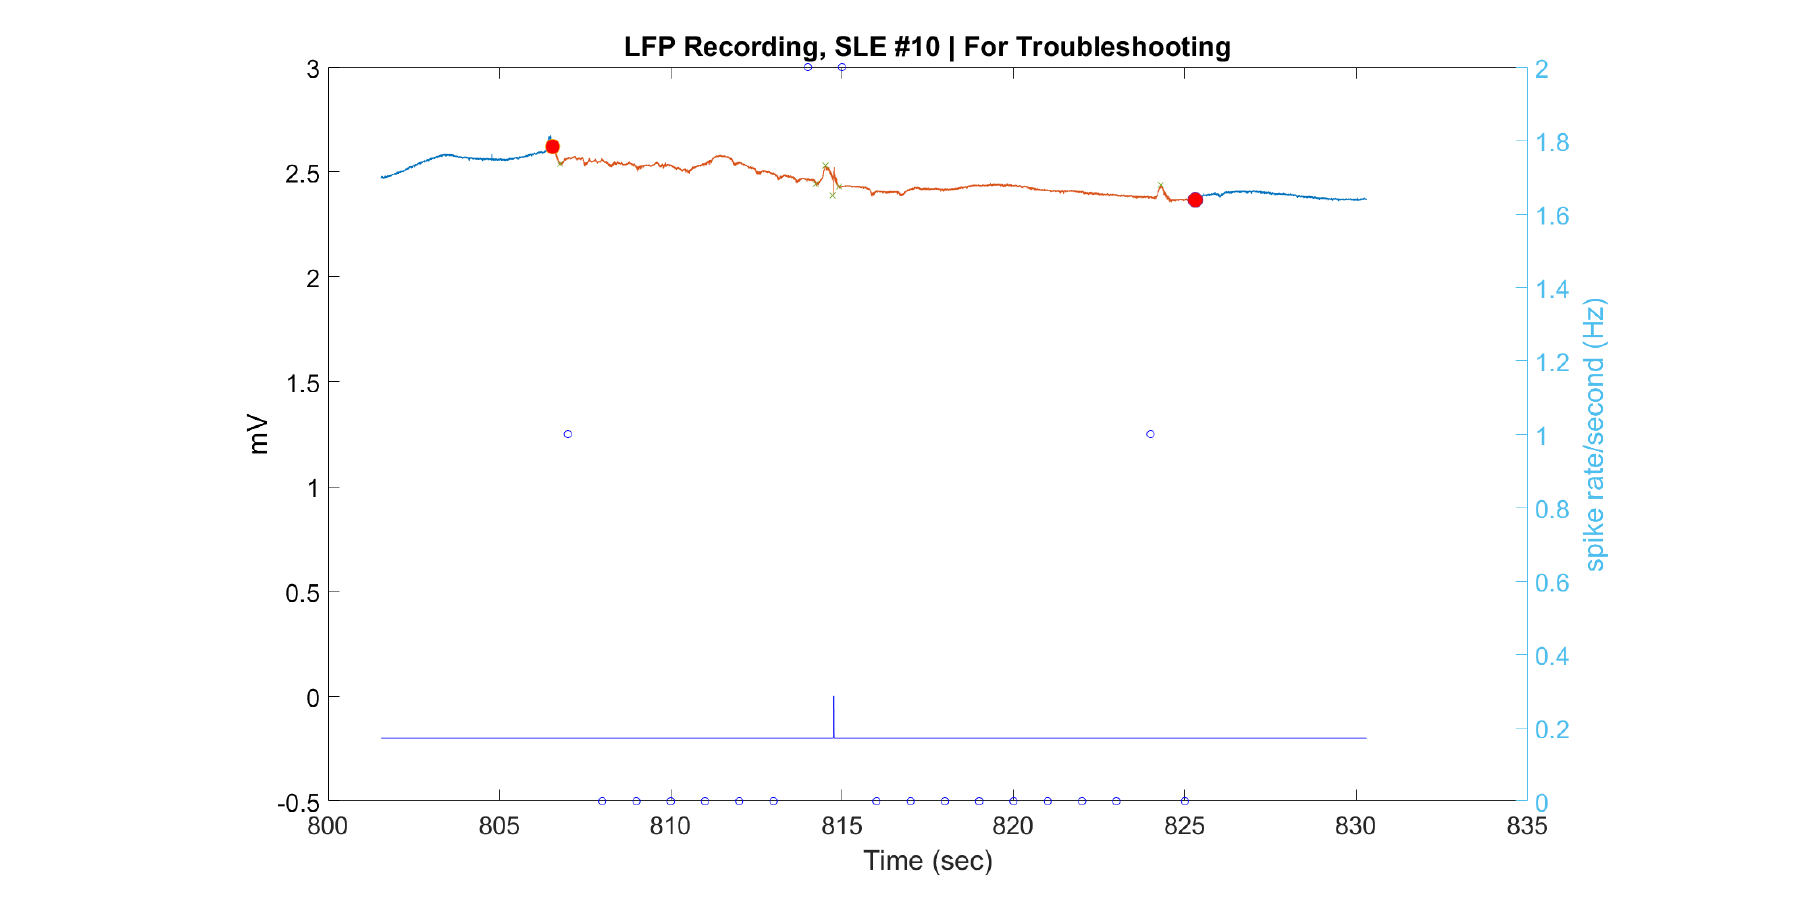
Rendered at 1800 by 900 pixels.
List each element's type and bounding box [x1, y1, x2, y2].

picture [126, 0, 1674, 900]
